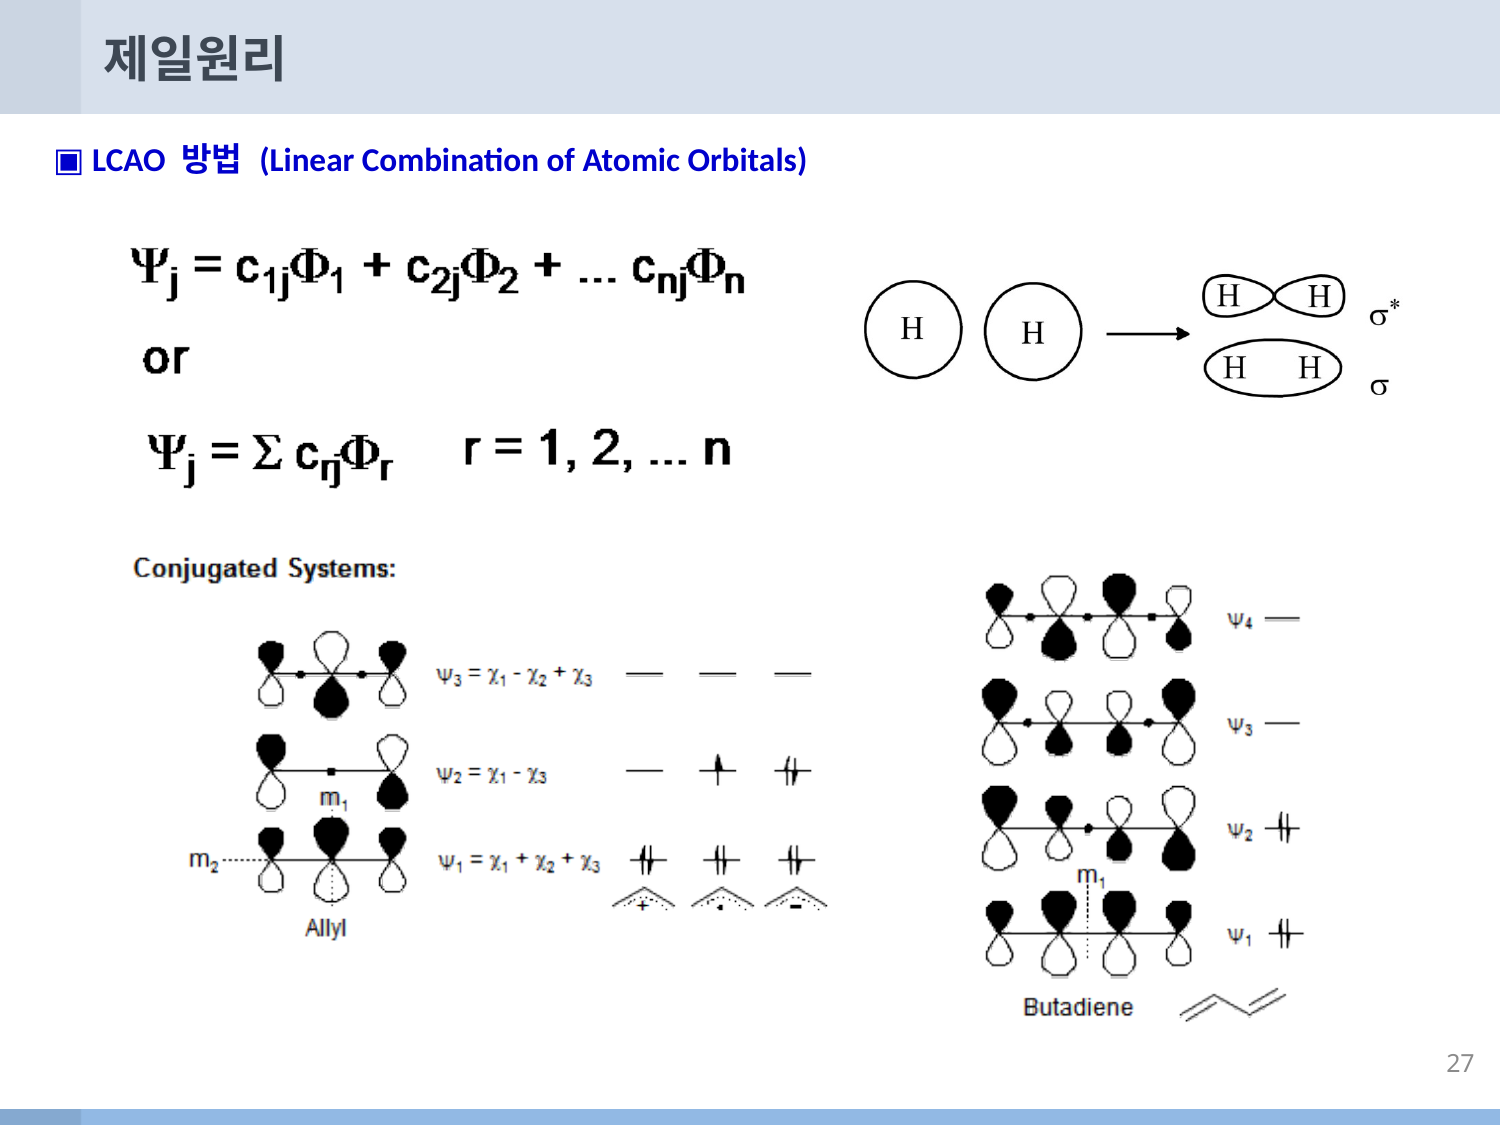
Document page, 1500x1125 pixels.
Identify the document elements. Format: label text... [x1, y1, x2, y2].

title 제일원리 [88, 10, 1058, 106]
slide_number 27 [1139, 1037, 1490, 1095]
picture [129, 231, 746, 490]
picture [855, 263, 1404, 411]
picture [0, 0, 1500, 114]
picture [122, 538, 1500, 1028]
text_box ▣ LCAO 방법 (Linear Combination of Atomic Orbitals) [53, 125, 1428, 178]
picture [0, 1109, 1500, 1125]
